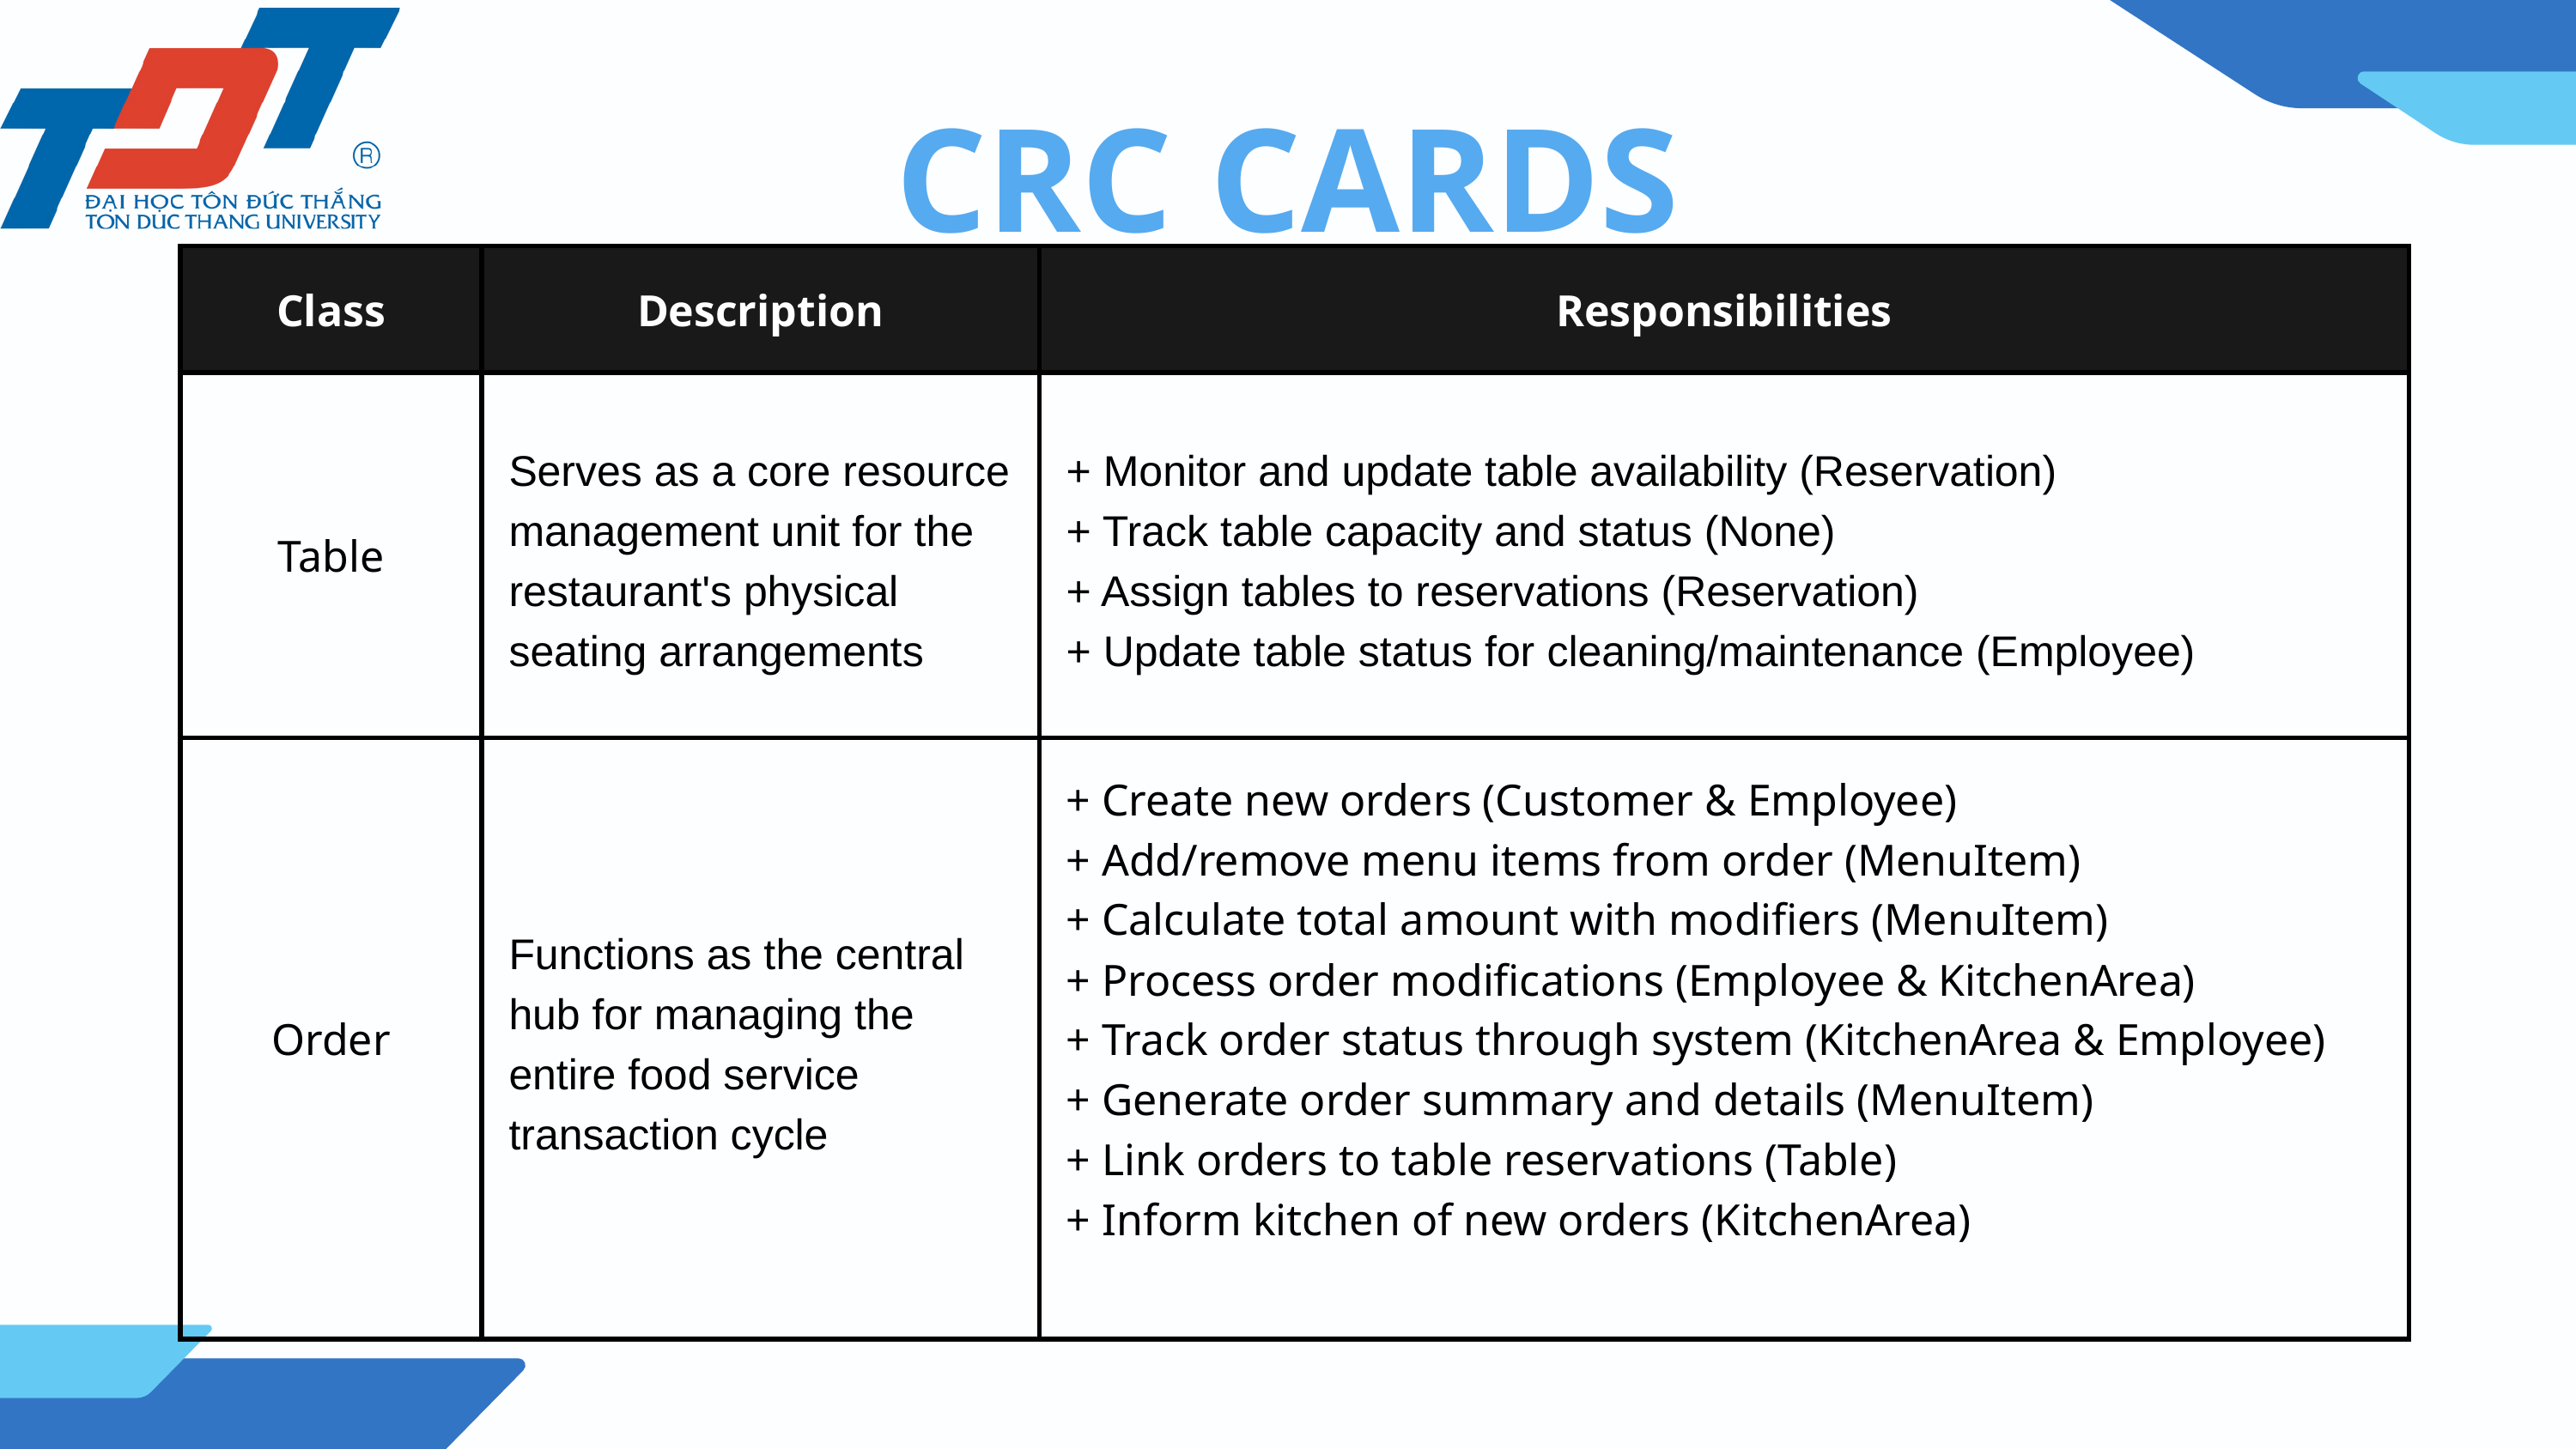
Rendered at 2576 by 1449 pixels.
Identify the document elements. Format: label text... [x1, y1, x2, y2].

text_box [0, 8, 400, 229]
table_cell Table [183, 375, 479, 736]
table_cell Serves as a core resource management unit for the restaurant's physical seating arrangements [484, 375, 1037, 736]
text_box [0, 1358, 536, 1449]
text_box CRC CARDS [532, 60, 2044, 244]
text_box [0, 1324, 217, 1398]
table_header Class [183, 248, 479, 370]
table_header Description [484, 248, 1037, 370]
table_cell + Monitor and update table availability (Reservation) + Track table capacity and status (None) + Assign tables to reservations (Reservation) + Update table status for cleaning/maintenance (Employee) [1042, 375, 2407, 736]
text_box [2029, 0, 2576, 109]
table_header Responsibilities [1042, 248, 2407, 370]
table_cell Order [183, 740, 479, 1337]
table_cell Functions as the central hub for managing the entire food service transaction cycle [484, 740, 1037, 1337]
table_cell + Create new orders (Customer & Employee) + Add/remove menu items from order (MenuItem) + Calculate total amount with modifiers (MenuItem) + Process order modifications (Employee & KitchenArea) + Track order status through system (KitchenArea & Employee) + Generate order summary and details (MenuItem) + Link orders to table reservations (Table) + Inform kitchen of new orders (KitchenArea) [1042, 740, 2407, 1337]
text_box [2342, 71, 2576, 145]
